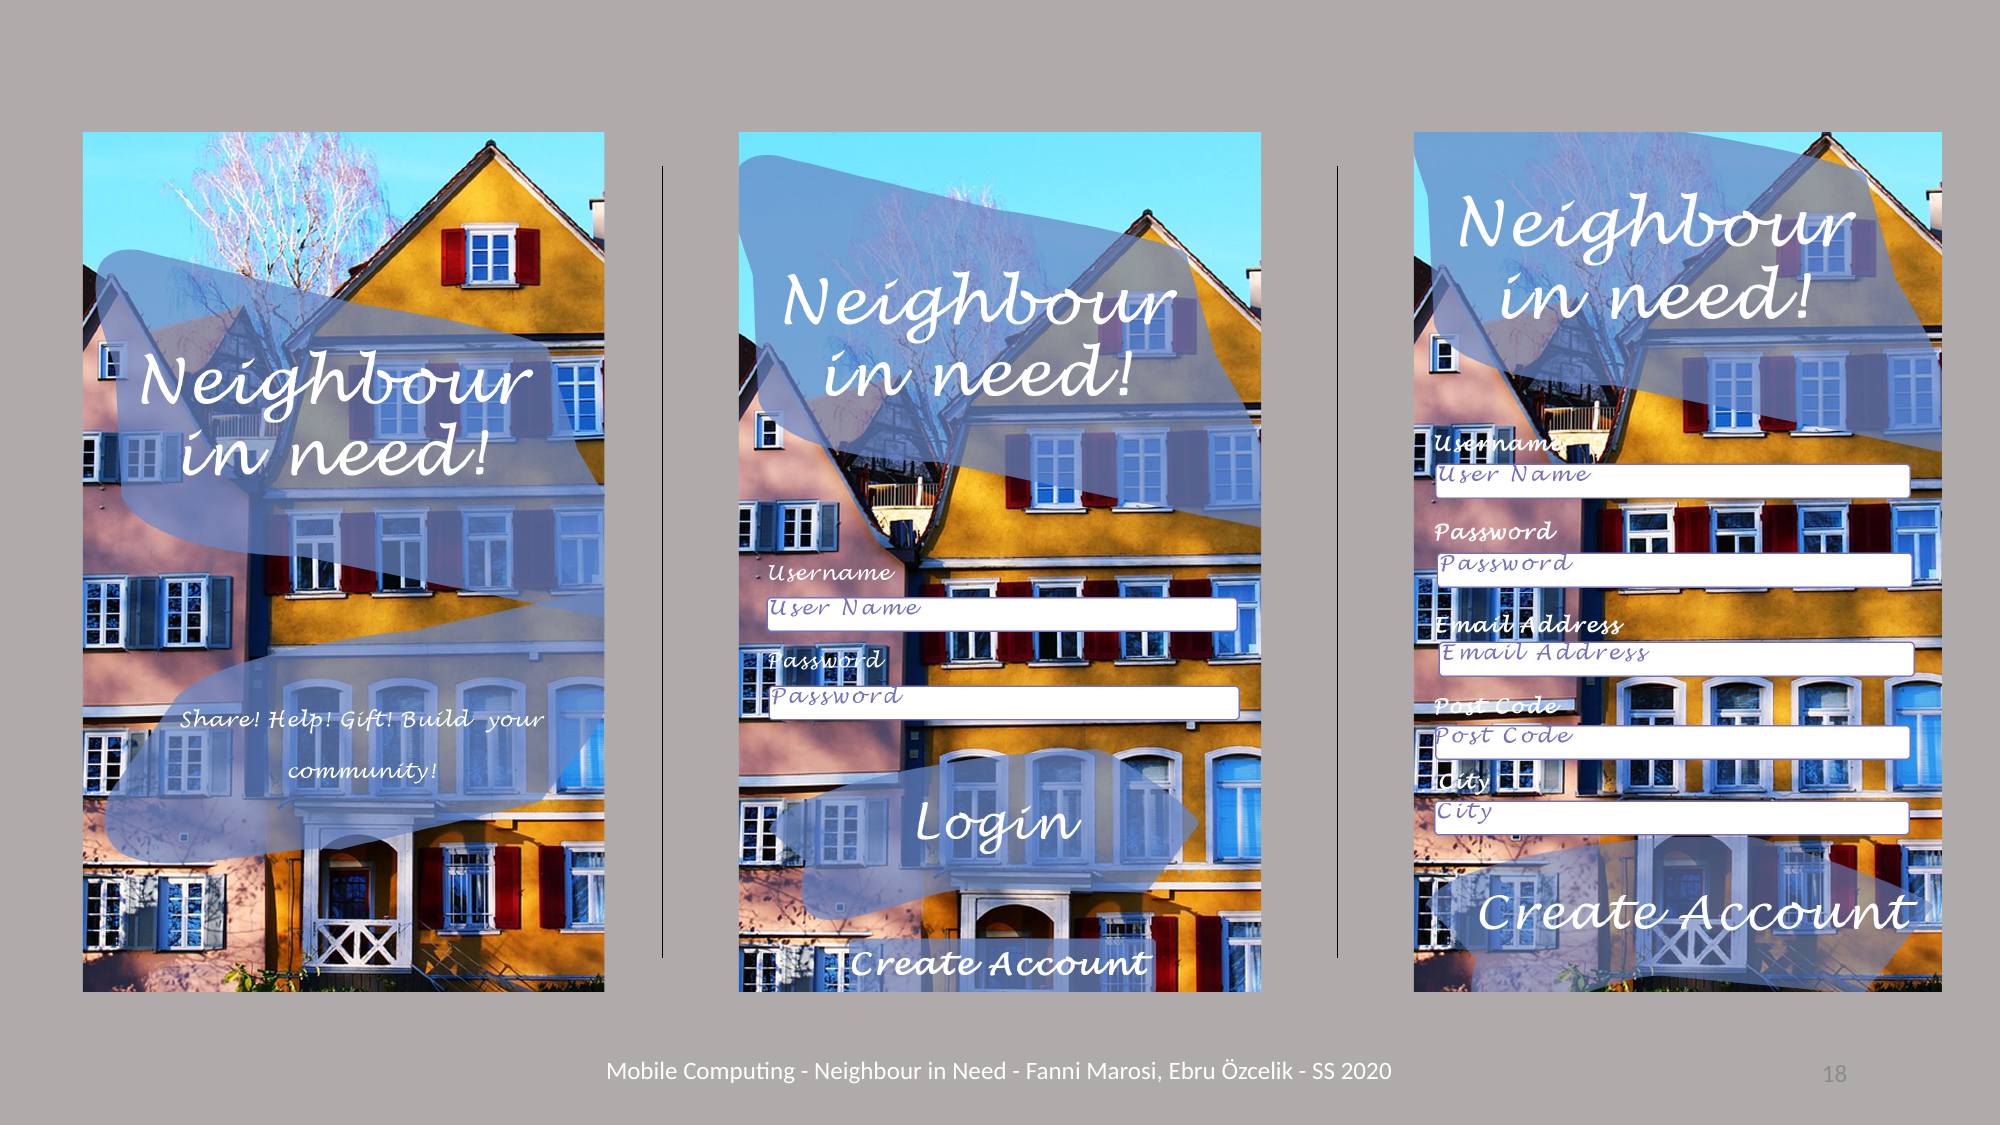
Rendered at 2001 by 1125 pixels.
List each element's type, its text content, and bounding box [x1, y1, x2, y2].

picture [1413, 132, 1942, 992]
slide_number 18 [1412, 1042, 1863, 1103]
picture [738, 132, 1262, 992]
footer Mobile Computing - Neighbour in Need - Fanni Marosi, Ebru Özcelik - SS 2020 [583, 1041, 1417, 1101]
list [82, 132, 605, 992]
